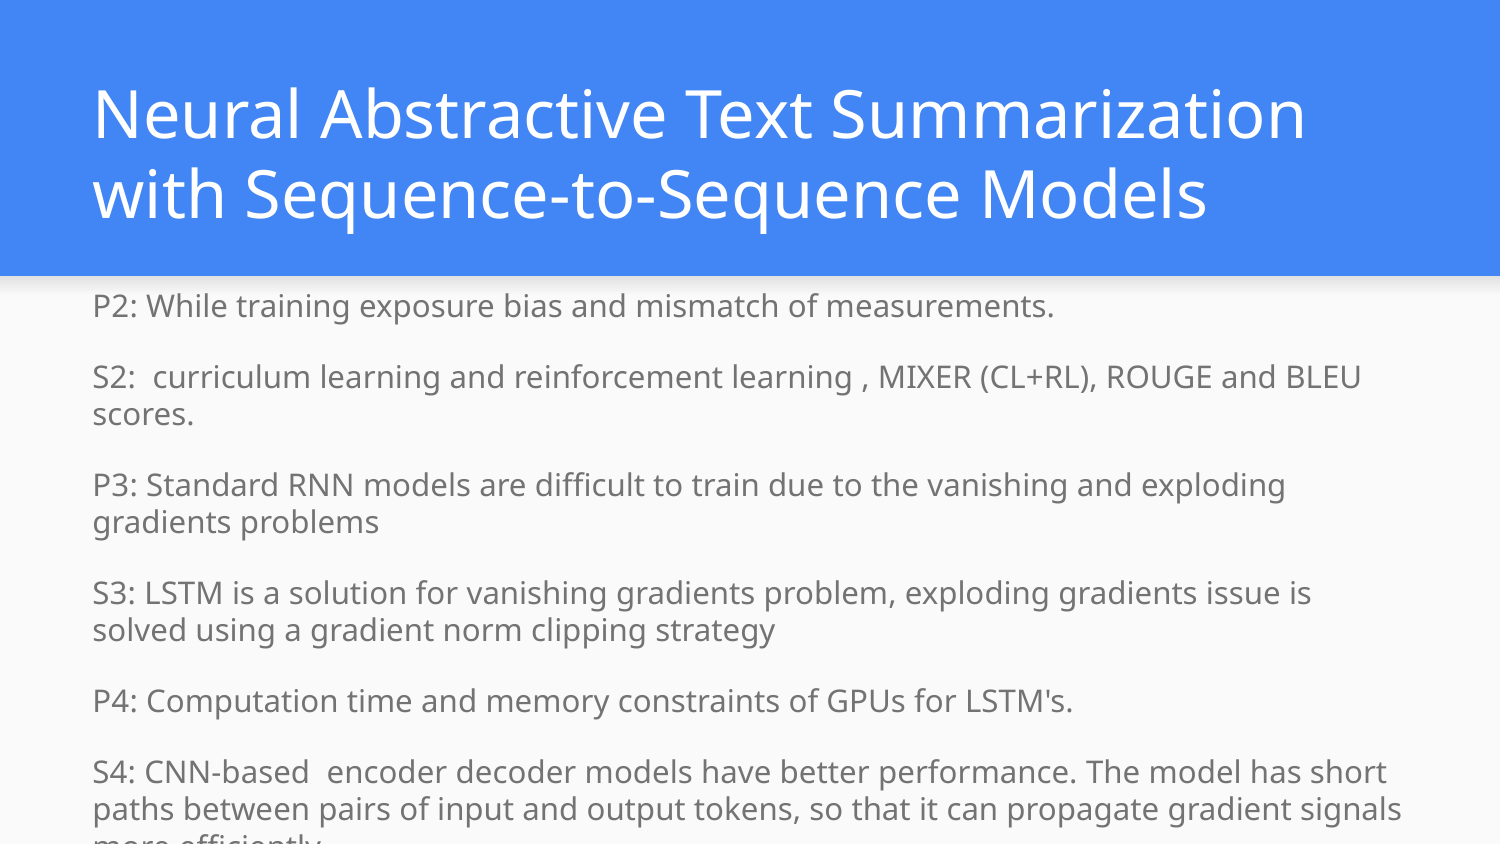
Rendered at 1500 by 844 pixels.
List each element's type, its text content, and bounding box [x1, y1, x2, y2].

list P2: While training exposure bias and mismatch of measurements. S2: curriculum learning and reinforcement learning , MIXER (CL+RL), ROUGE and BLEU scores. P3: Standard RNN models are difficult to train due to the vanishing and exploding gradients problems S3: LSTM is a solution for vanishing gradients problem, exploding gradients issue is solved using a gradient norm clipping strategy P4: Computation time and memory constraints of GPUs for LSTM's. S4: CNN-based encoder decoder models have better performance. The model has short paths between pairs of input and output tokens, so that it can propagate gradient signals more efficiently [77, 271, 1427, 827]
title Neural Abstractive Text Summarization with Sequence-to-Sequence Models [77, 121, 1427, 248]
